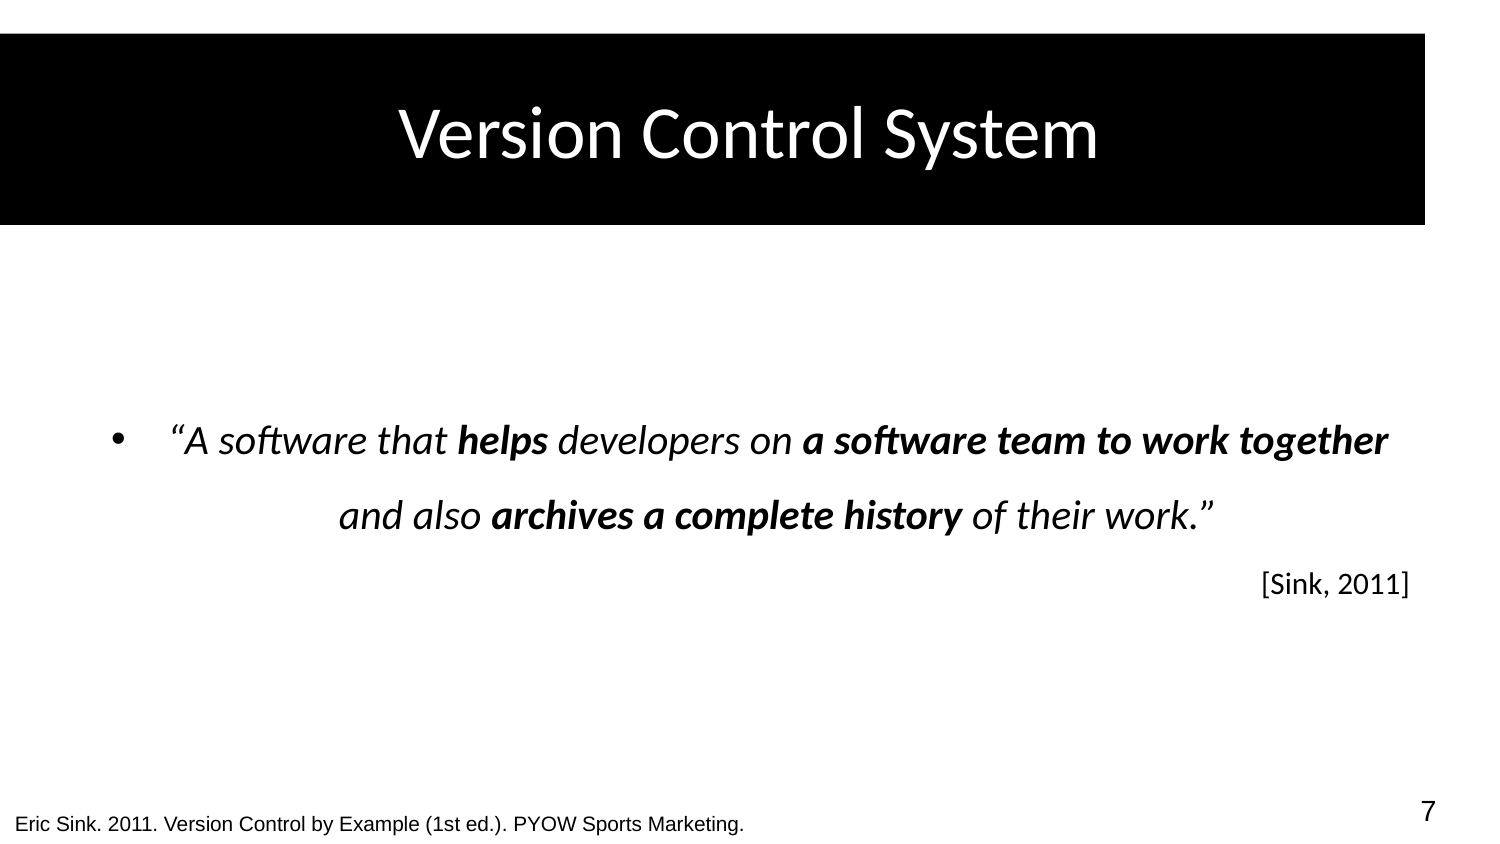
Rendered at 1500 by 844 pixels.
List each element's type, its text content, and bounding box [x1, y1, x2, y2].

title Version Control System [75, 33, 1425, 223]
text_box Eric Sink. 2011. Version Control by Example (1st ed.). PYOW Sports Marketing. [0, 803, 1500, 844]
list “A software that helps developers on a software team to work together and also archives a complete history of their work.” [Sink, 2011] [75, 234, 1425, 754]
